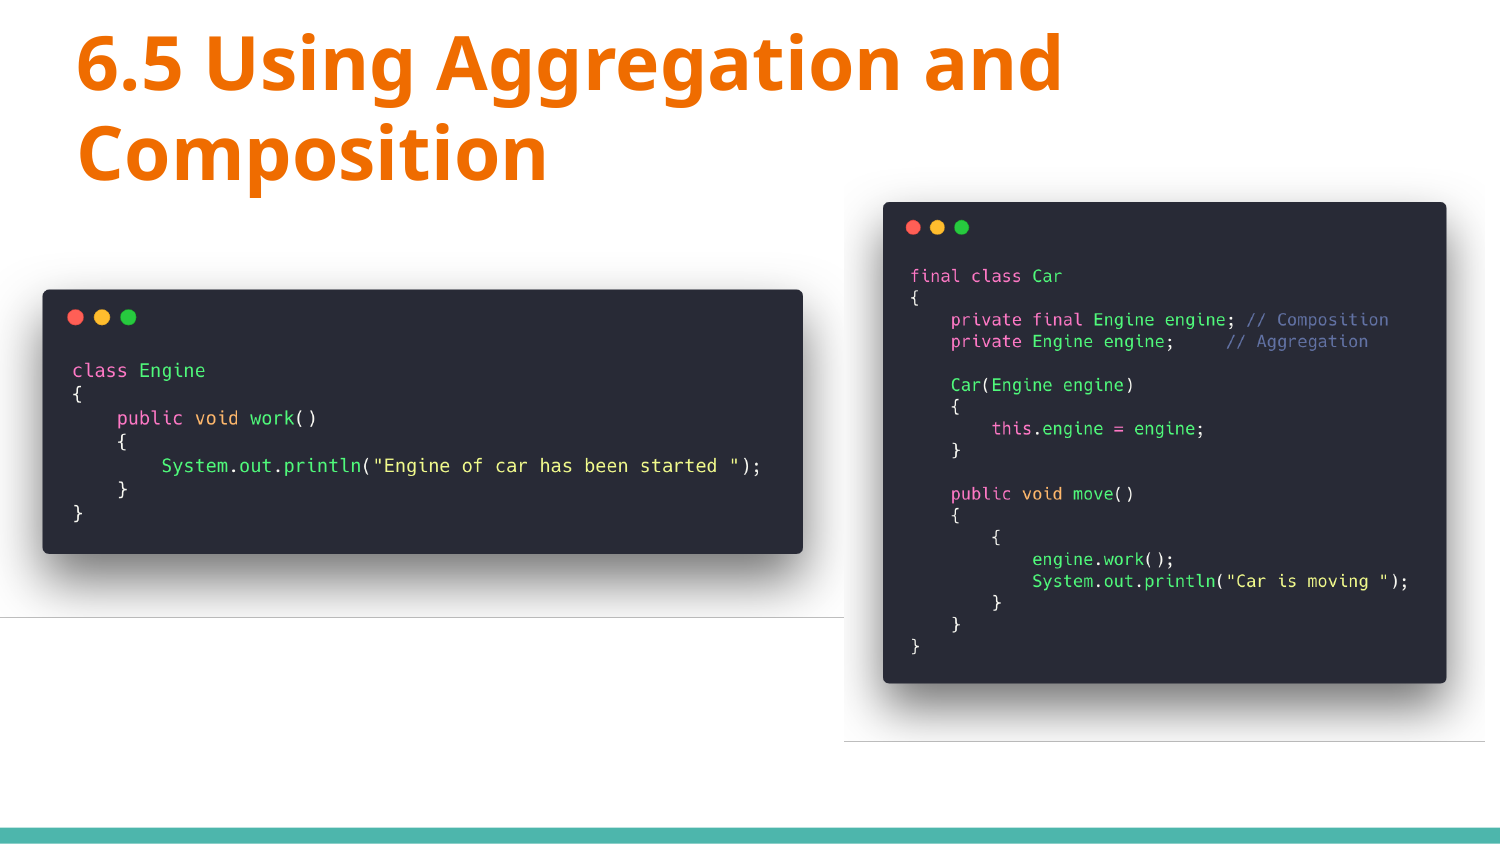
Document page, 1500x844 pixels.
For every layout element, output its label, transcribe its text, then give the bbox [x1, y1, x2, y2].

title 6.5 Using Aggregation and Composition [61, 0, 1460, 116]
picture [0, 143, 1485, 742]
